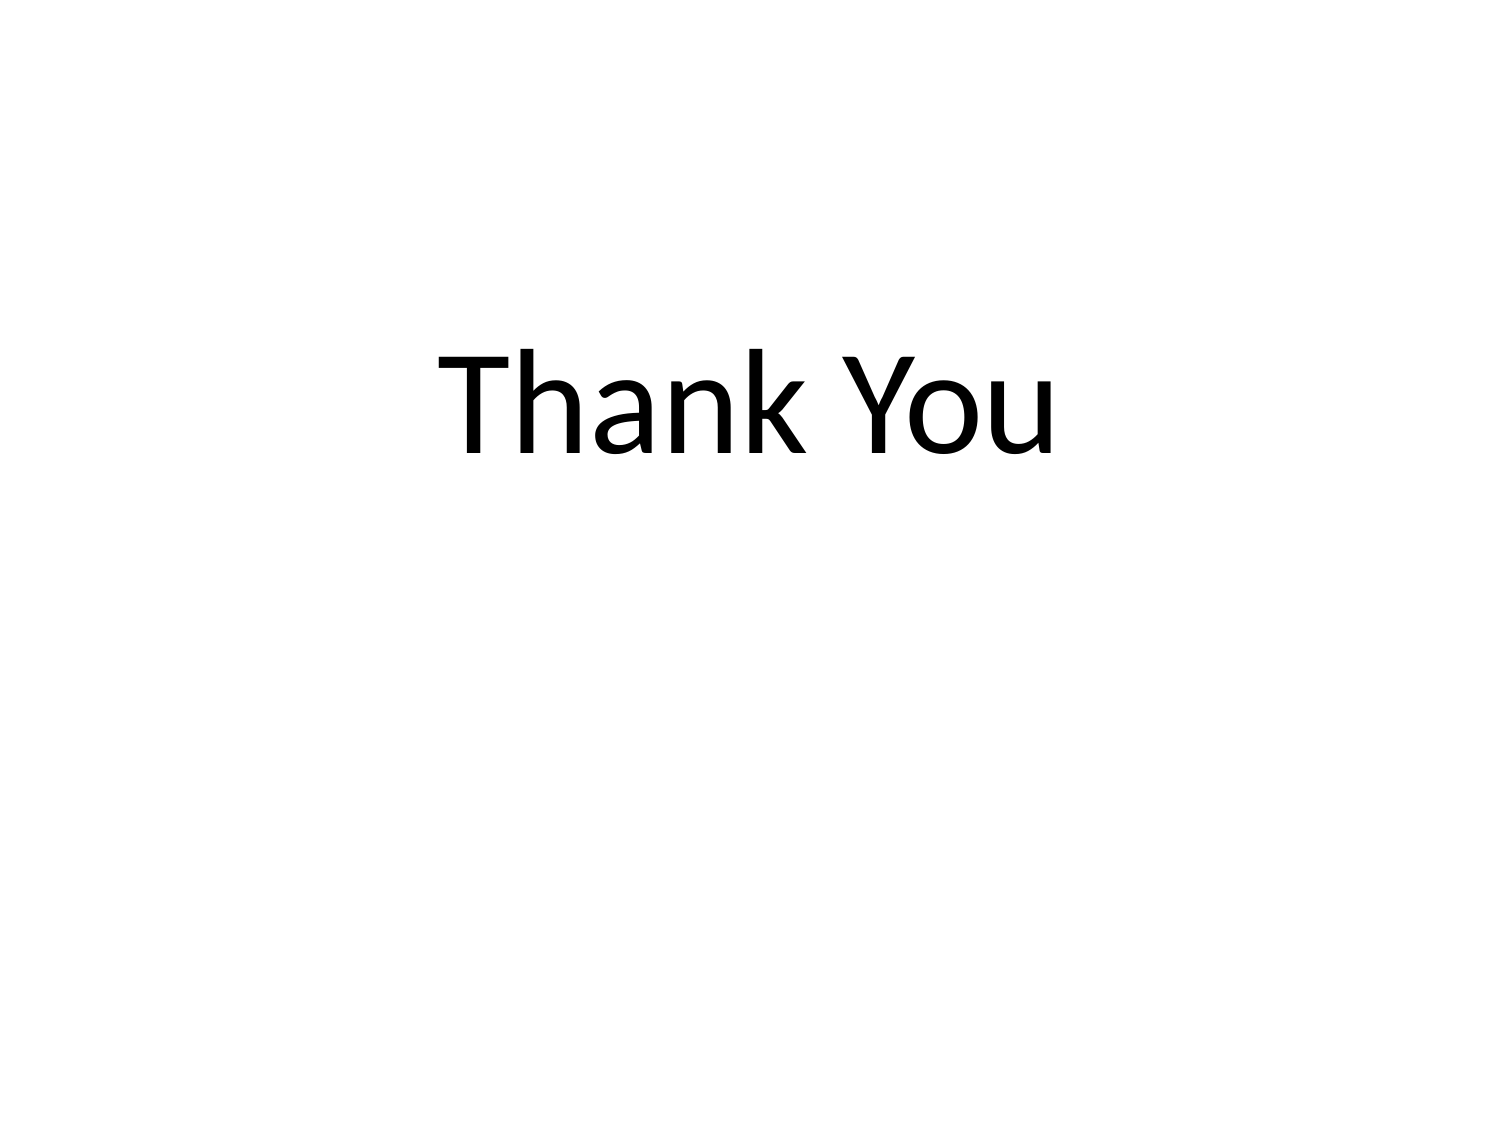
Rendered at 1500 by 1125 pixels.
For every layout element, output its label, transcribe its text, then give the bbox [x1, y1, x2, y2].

text_box Thank You [103, 316, 1397, 1014]
